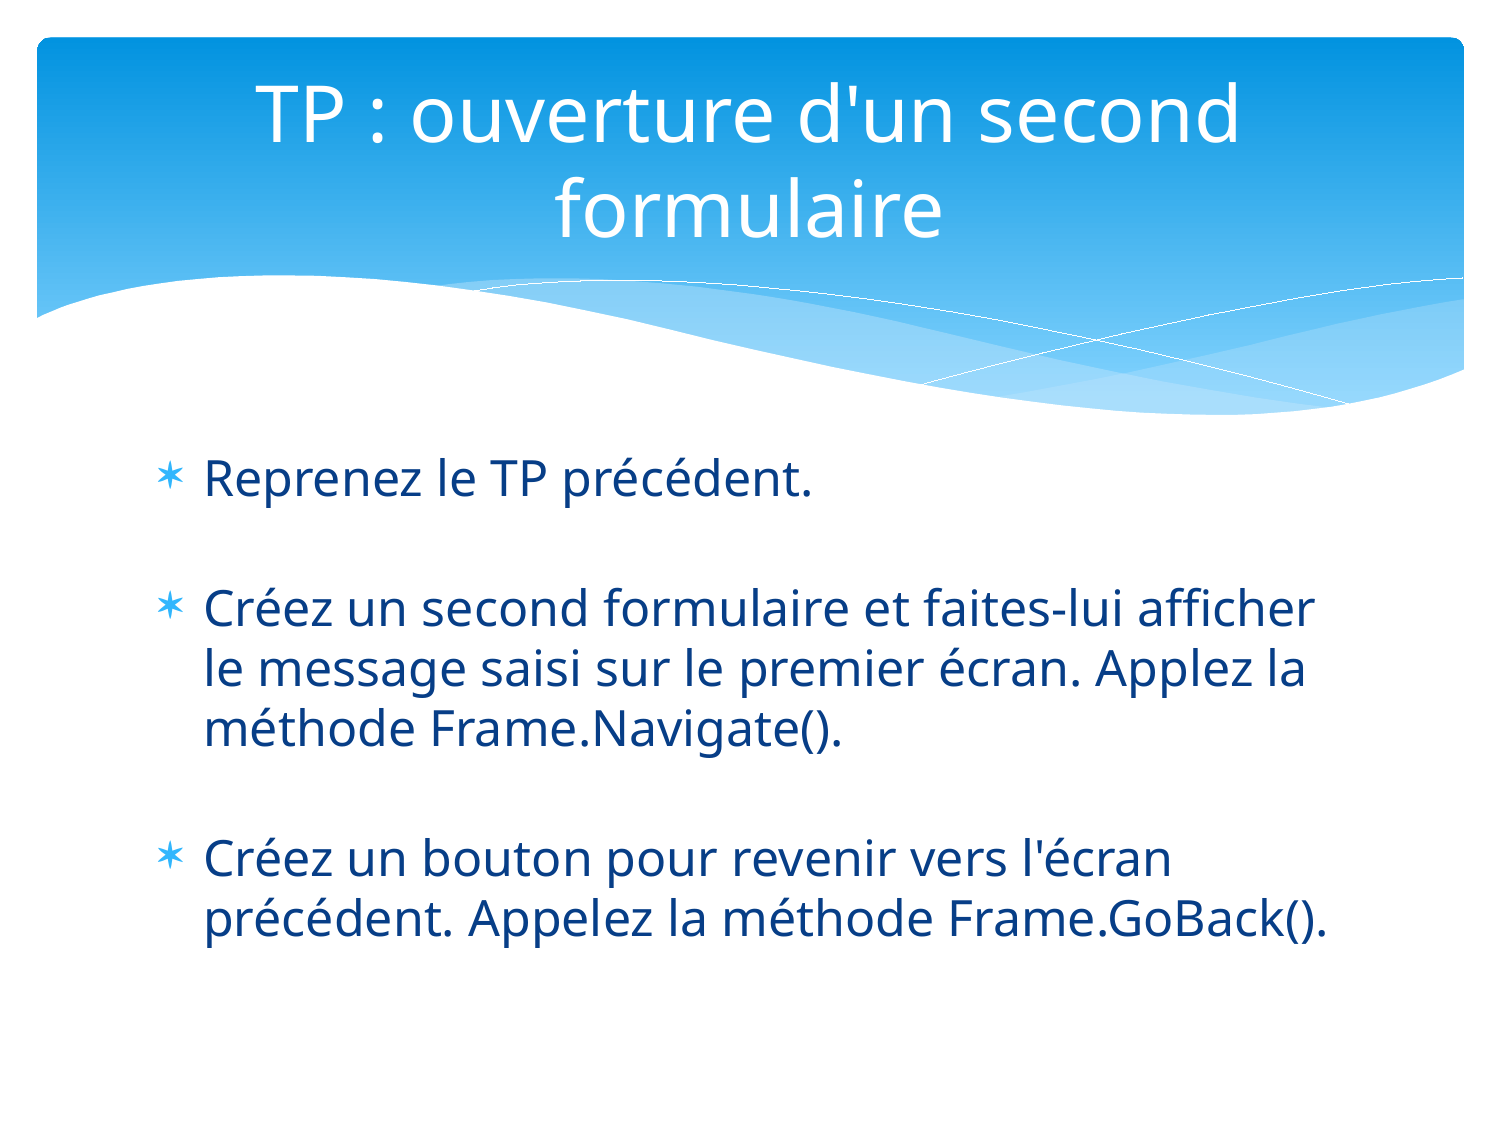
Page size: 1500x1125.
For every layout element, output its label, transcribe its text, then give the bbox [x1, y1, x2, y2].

list Reprenez le TP précédent. Créez un second formulaire et faites-lui afficher le message saisi sur le premier écran. Applez la méthode Frame.Navigate(). Créez un bouton pour revenir vers l'écran précédent. Appelez la méthode Frame.GoBack(). [143, 438, 1359, 1005]
title TP : ouverture d'un second formulaire [75, 55, 1425, 261]
